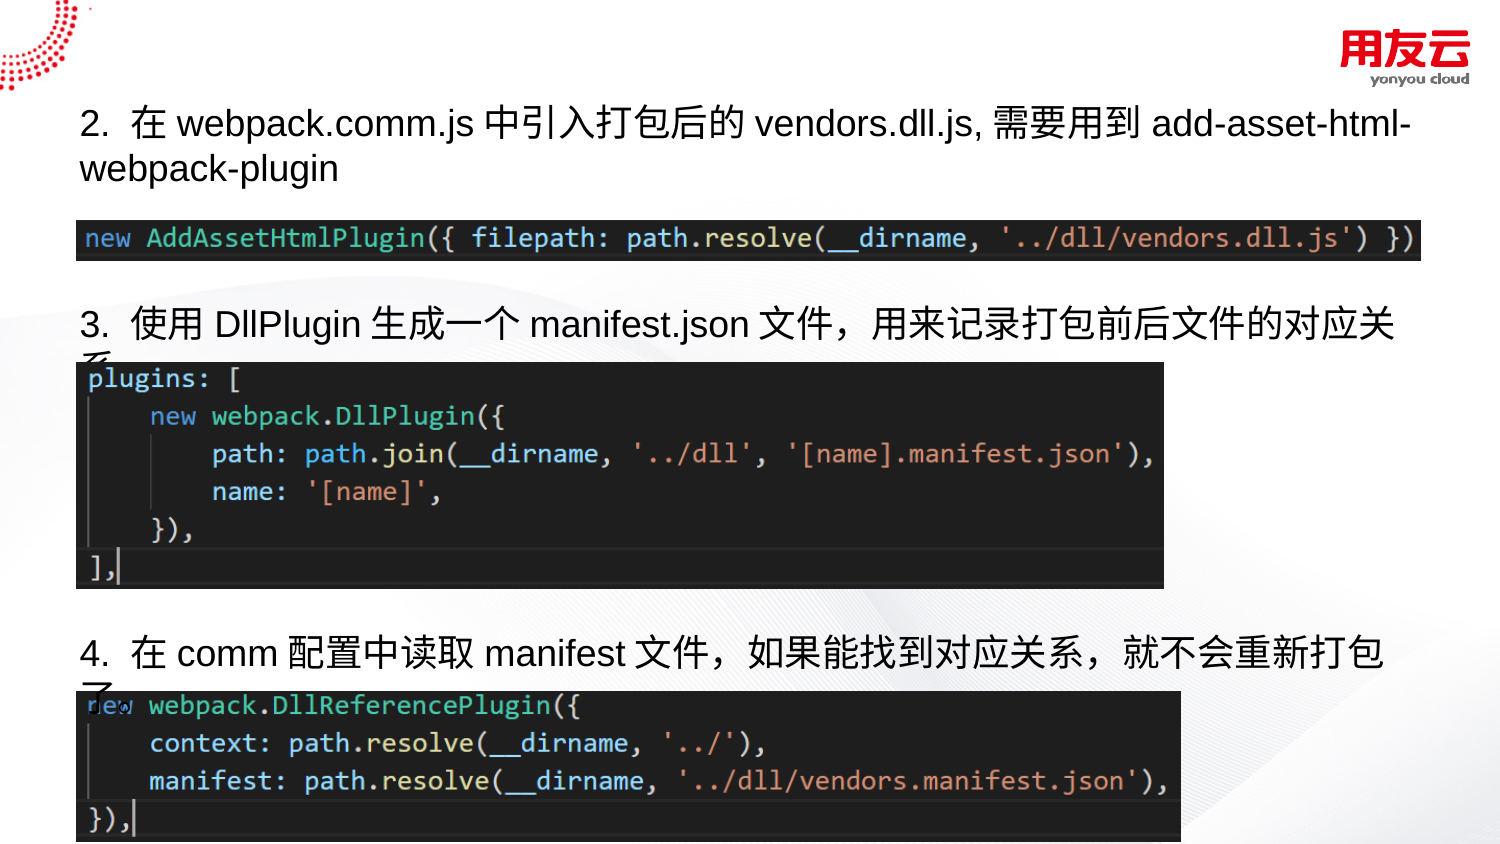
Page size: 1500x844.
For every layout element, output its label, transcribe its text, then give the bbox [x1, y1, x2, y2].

picture [0, 0, 1500, 844]
text_box 3. 使用DllPlugin生成一个manifest.json文件，用来记录打包前后文件的对应关系。 [64, 292, 1459, 397]
text_box 4. 在comm配置中读取manifest文件，如果能找到对应关系，就不会重新打包了。 [64, 621, 1459, 726]
text_box 2. 在webpack.comm.js中引入打包后的vendors.dll.js,需要用到add-asset-html-webpack-plugin [64, 91, 1459, 196]
